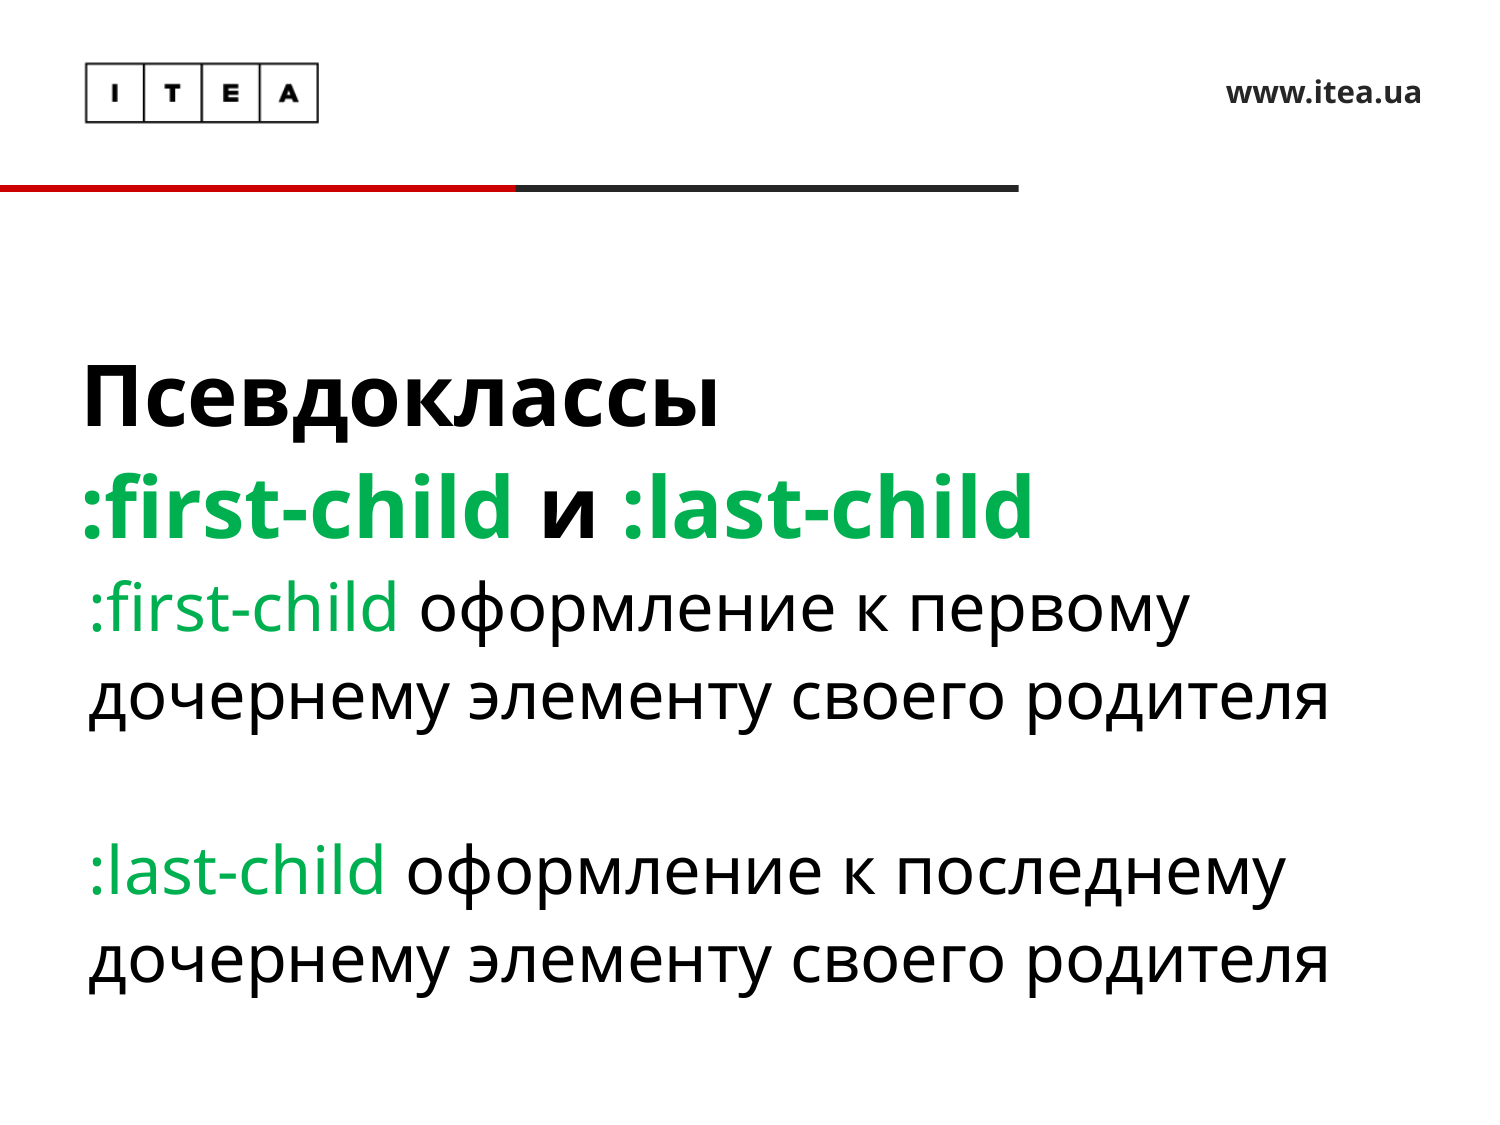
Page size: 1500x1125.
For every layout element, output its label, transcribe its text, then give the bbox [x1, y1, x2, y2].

text_box [0, 185, 516, 192]
text_box www.itea.ua [1172, 66, 1477, 115]
picture [57, 49, 344, 133]
title Псевдоклассы :first-child и :last-child [65, 323, 1425, 540]
list :first-child оформление к первому дочернему элементу своего родителя :last-child оформление к последнему дочернему элементу своего родителя [74, 549, 1421, 1036]
text_box [516, 185, 1019, 192]
